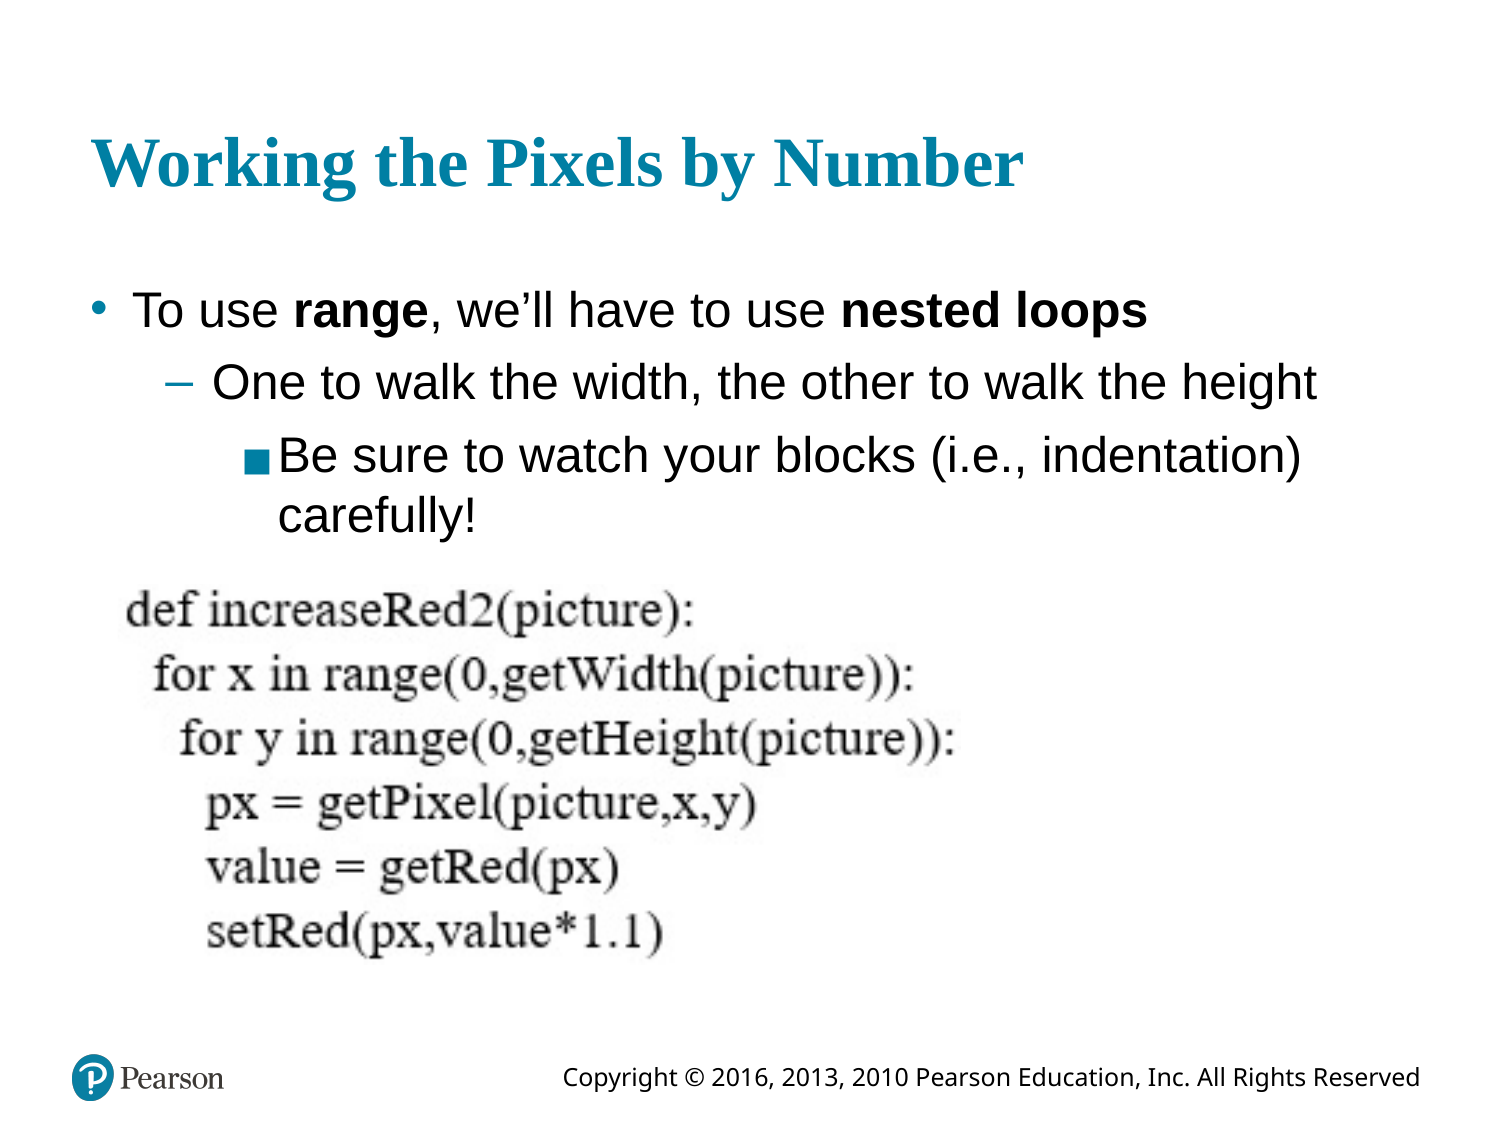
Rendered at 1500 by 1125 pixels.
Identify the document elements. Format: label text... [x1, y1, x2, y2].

picture [117, 583, 962, 966]
list To use range, we’ll have to use nested loops One to walk the width, the other to walk the height Be sure to watch your blocks (i.e., indentation) carefully! [75, 262, 1425, 931]
picture [80, 1063, 106, 1088]
picture [72, 1087, 83, 1101]
picture [98, 1054, 224, 1101]
title Working the Pixels by Number [75, 0, 1425, 216]
picture [72, 1054, 88, 1070]
